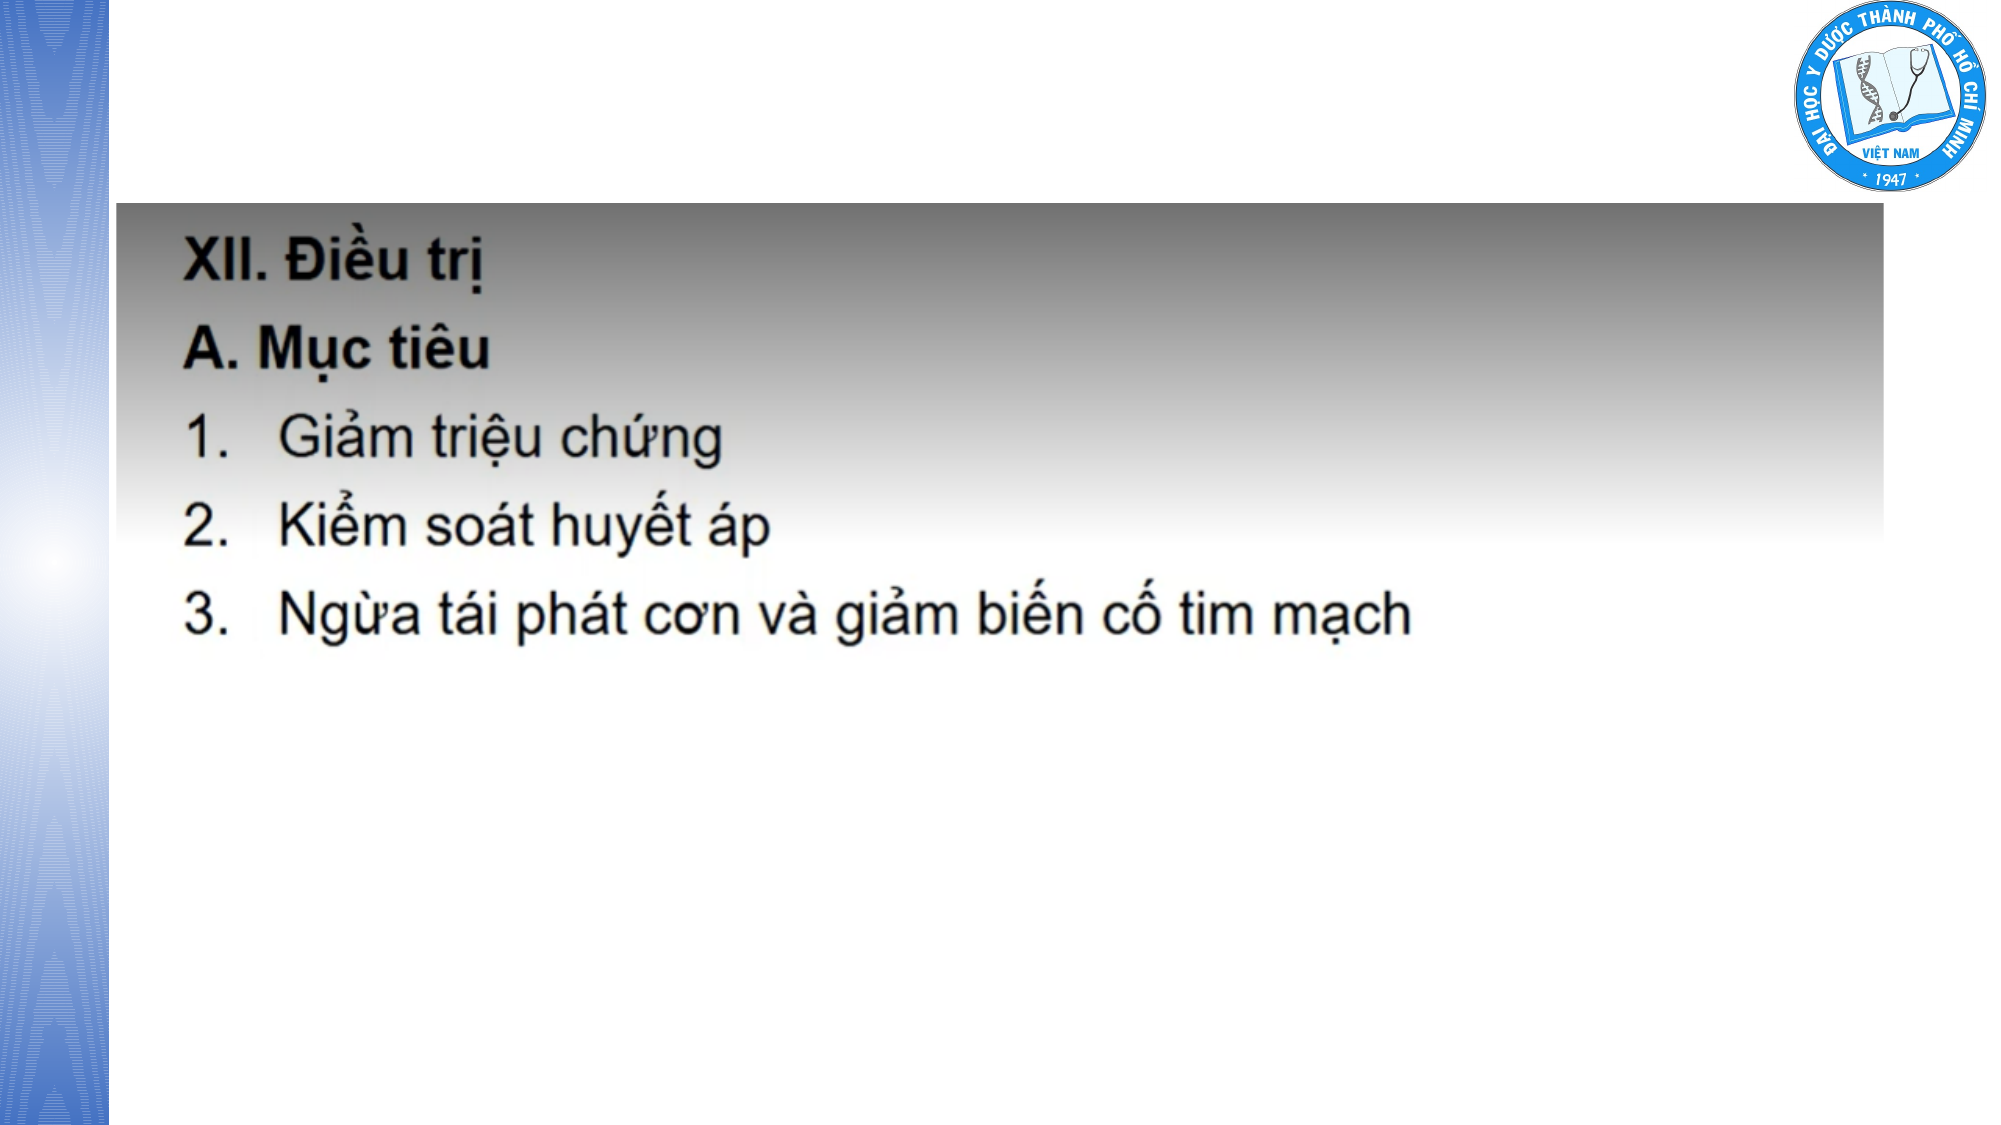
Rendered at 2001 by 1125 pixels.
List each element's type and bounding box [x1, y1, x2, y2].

picture [116, 203, 1884, 660]
picture [1794, 0, 1987, 192]
